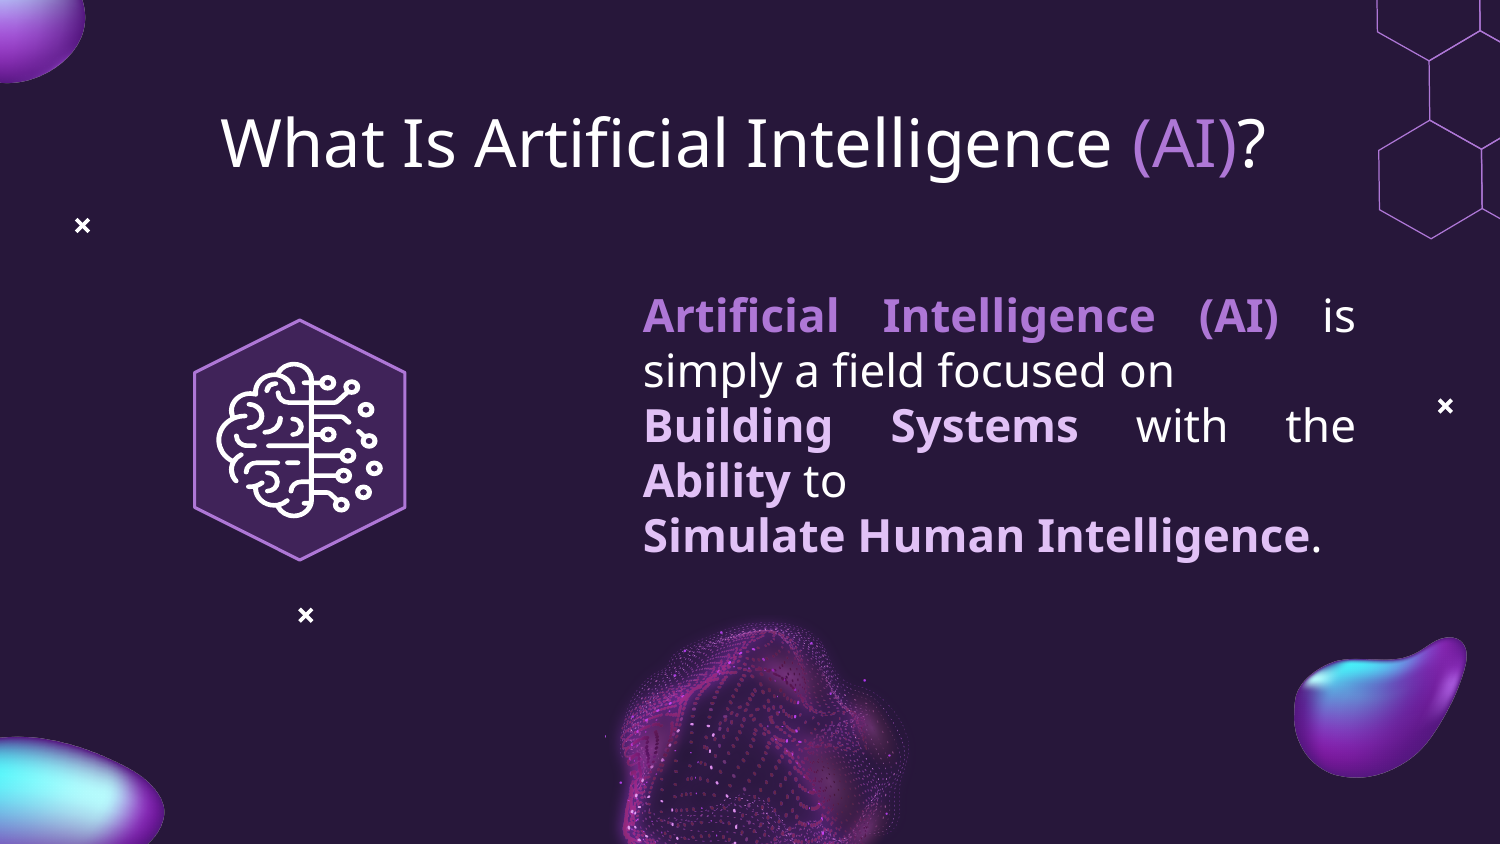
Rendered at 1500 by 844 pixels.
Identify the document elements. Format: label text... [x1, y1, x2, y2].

title What Is Artificial Intelligence (AI)? [82, 85, 1405, 180]
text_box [1438, 399, 1452, 413]
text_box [299, 608, 313, 622]
picture [0, 711, 185, 844]
picture [1273, 608, 1500, 801]
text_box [75, 218, 90, 232]
picture [604, 614, 921, 844]
picture [0, 0, 97, 108]
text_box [194, 319, 406, 561]
list Artificial Intelligence (AI) is simply a field focused on Building Systems with the Ability to Simulate Human Intelligence. [605, 271, 1372, 616]
